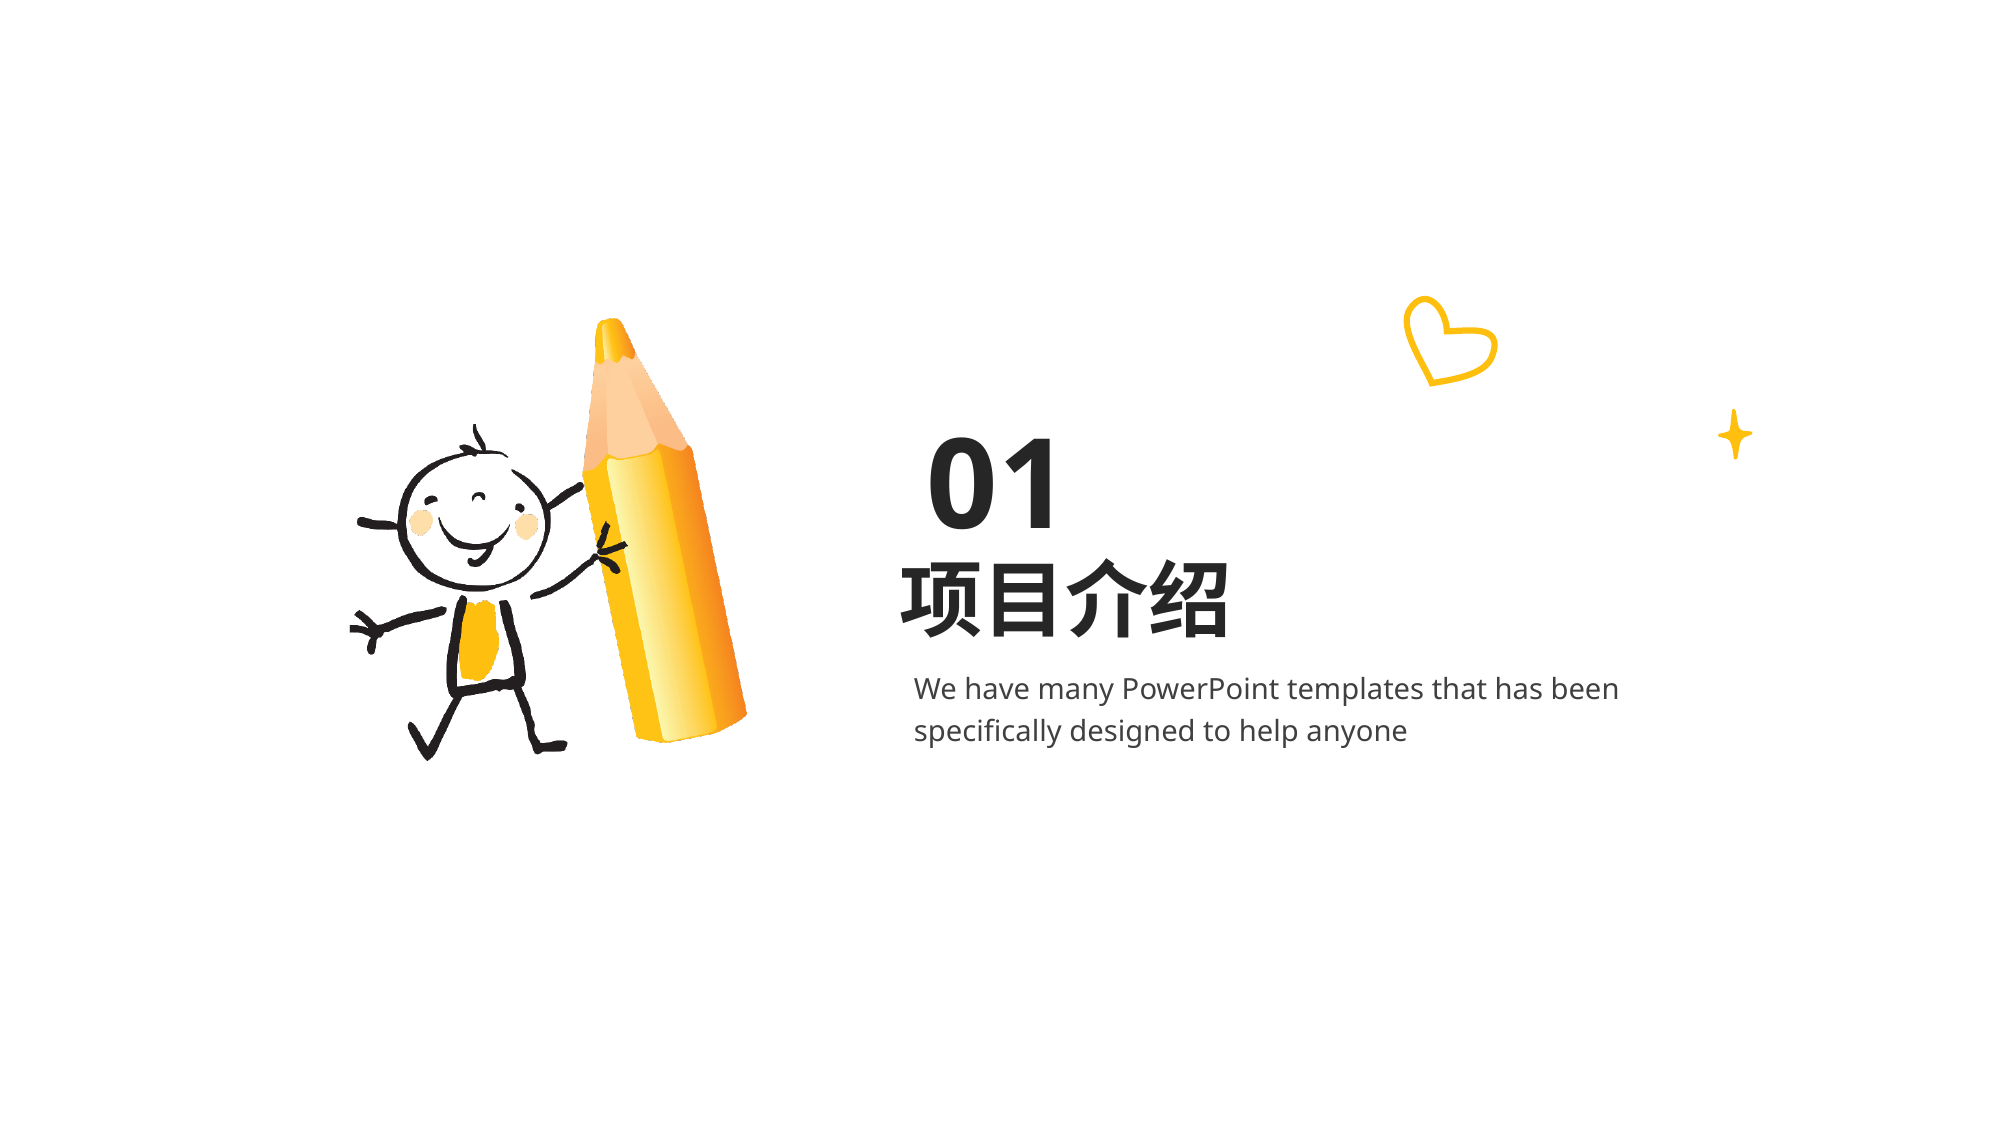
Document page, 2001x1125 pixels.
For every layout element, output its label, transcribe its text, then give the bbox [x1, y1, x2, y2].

text_box We have many PowerPoint templates that has been specifically designed to help anyone [899, 656, 1768, 755]
text_box [1718, 409, 1753, 460]
text_box 01 [911, 395, 1107, 561]
text_box 项目介绍 [884, 540, 1720, 655]
text_box [1406, 299, 1495, 384]
picture [301, 299, 782, 844]
